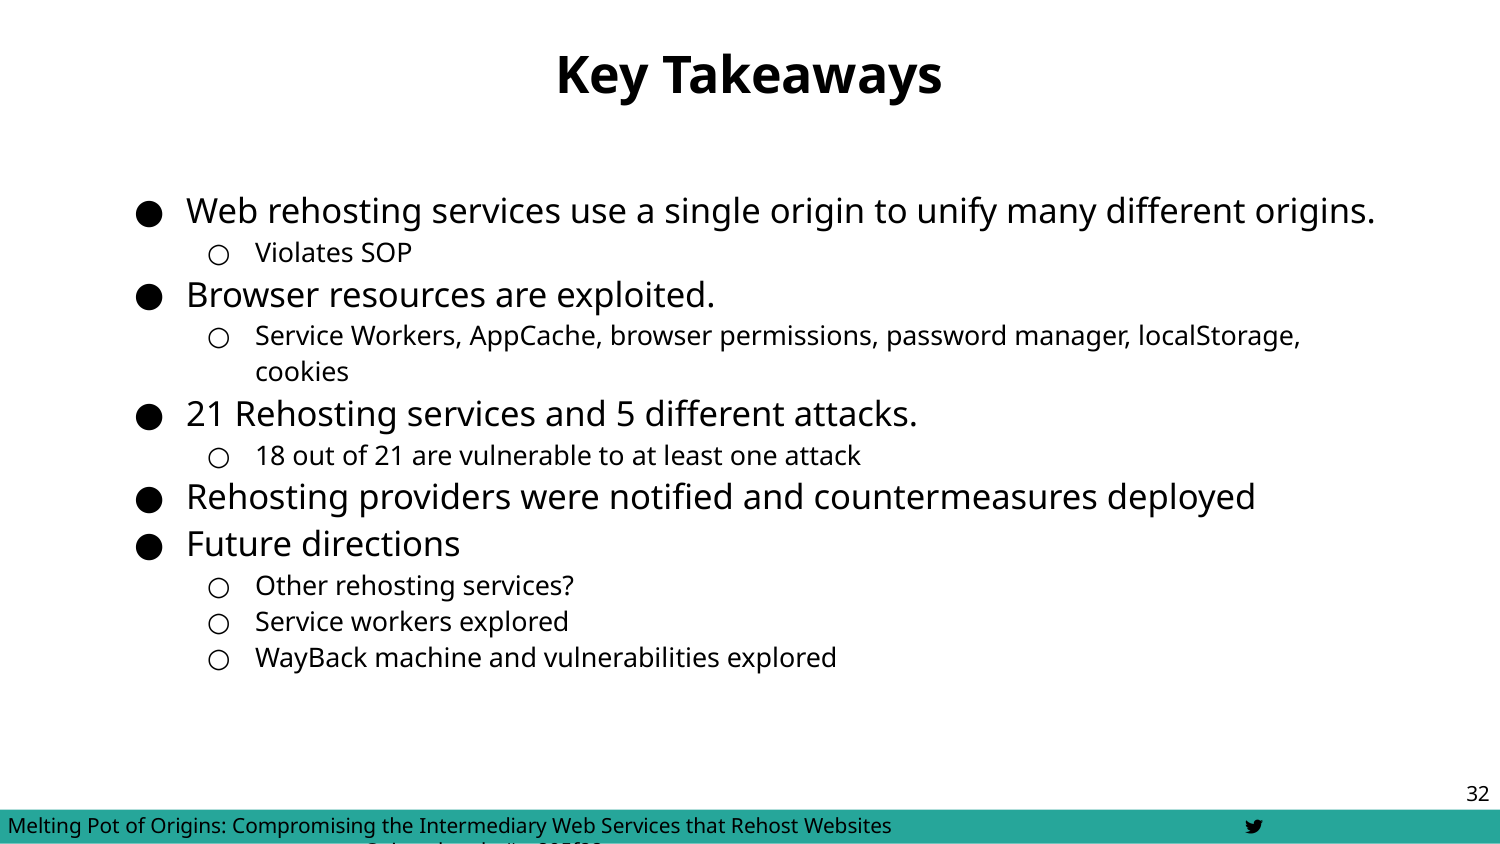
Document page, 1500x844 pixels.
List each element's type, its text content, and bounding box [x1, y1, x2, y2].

slide_number ‹#› [1414, 761, 1500, 826]
list Web rehosting services use a single origin to unify many different origins. Violates SOP Browser resources are exploited. Service Workers, AppCache, browser permissions, password manager, localStorage, cookies 21 Rehosting services and 5 different attacks. 18 out of 21 are vulnerable to at least one attack Rehosting providers were notified and countermeasures deployed Future directions Other rehosting services? Service workers explored WayBack machine and vulnerabilities explored [101, 171, 1399, 730]
title Key Takeaways [0, 23, 1500, 124]
picture [1245, 818, 1263, 835]
